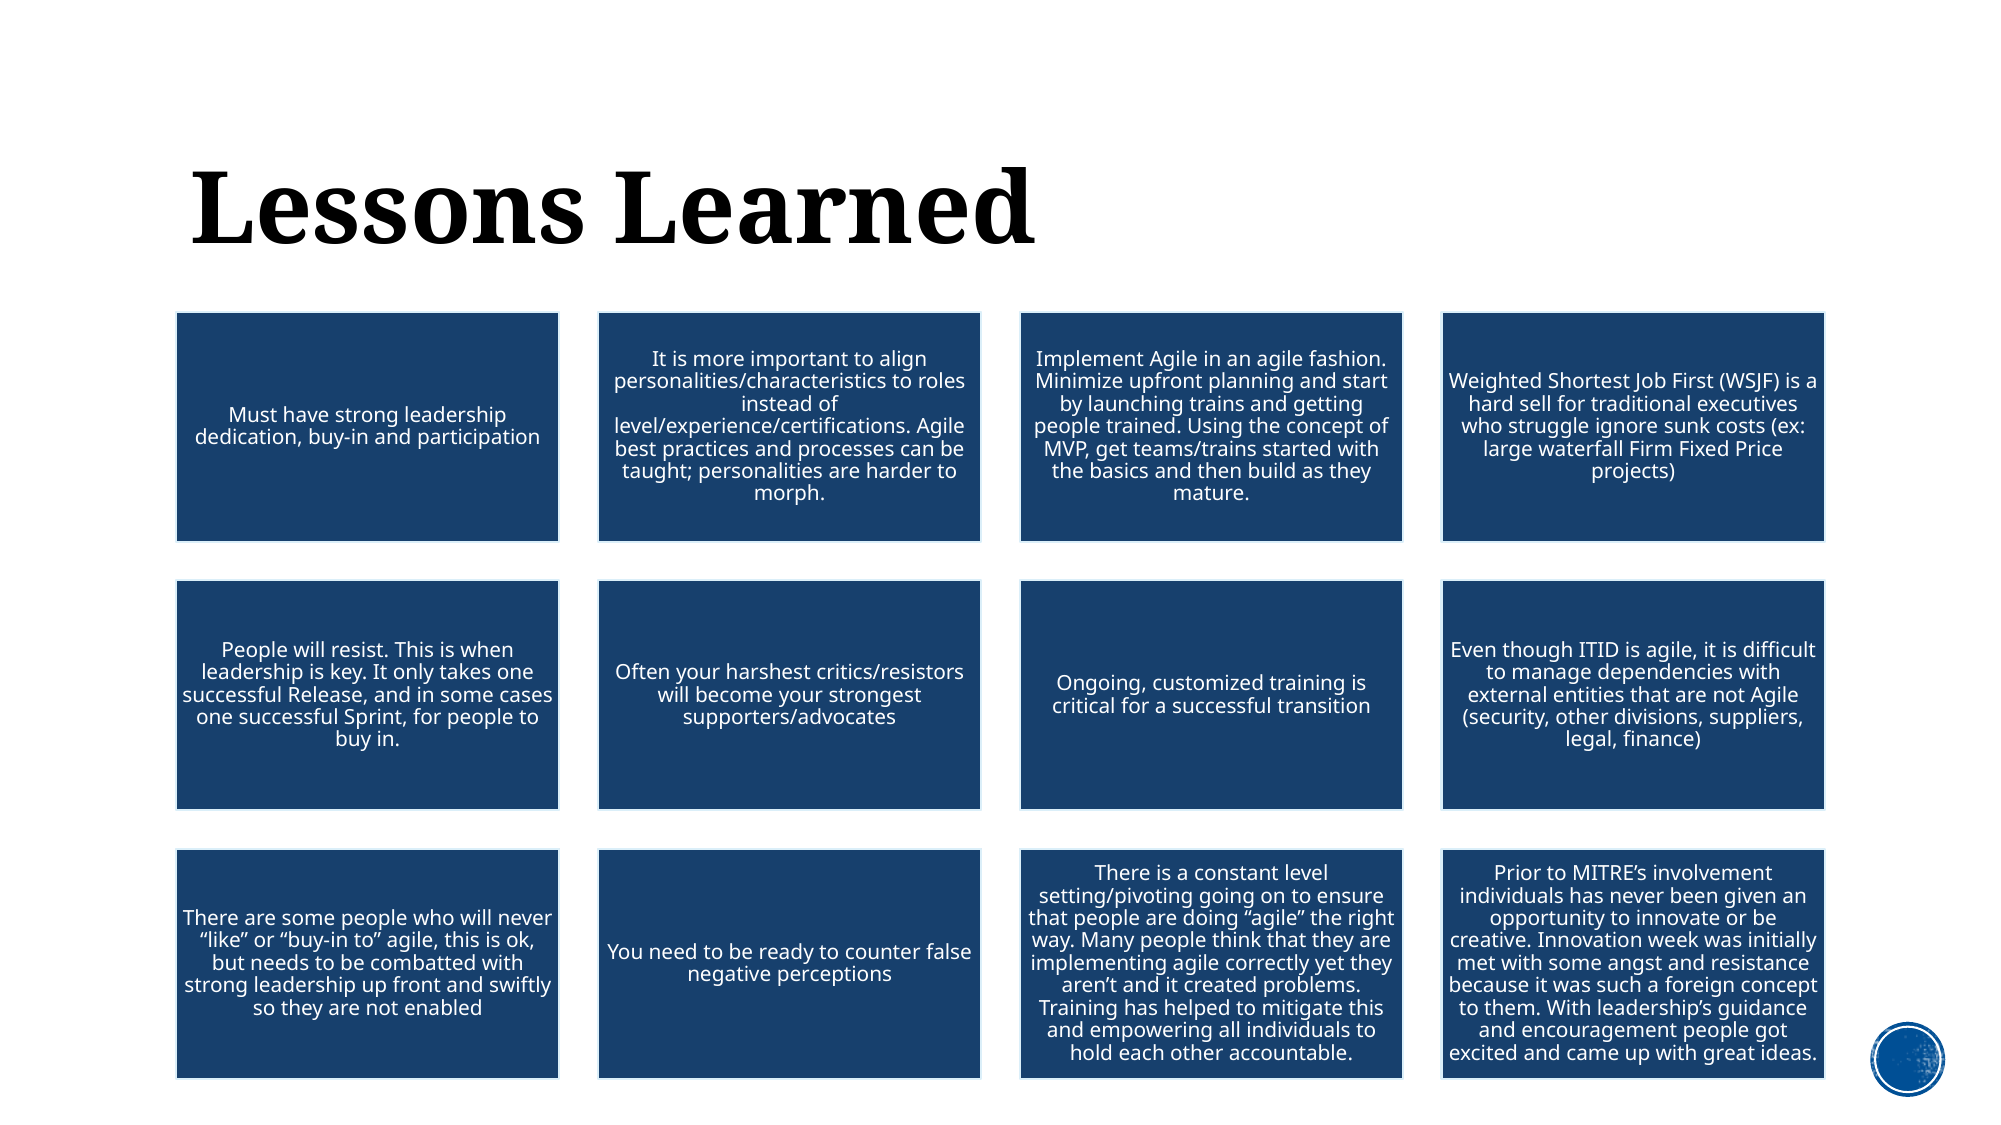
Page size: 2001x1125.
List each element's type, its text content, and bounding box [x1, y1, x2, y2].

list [176, 308, 1824, 1085]
title Lessons Learned [175, 79, 1826, 306]
